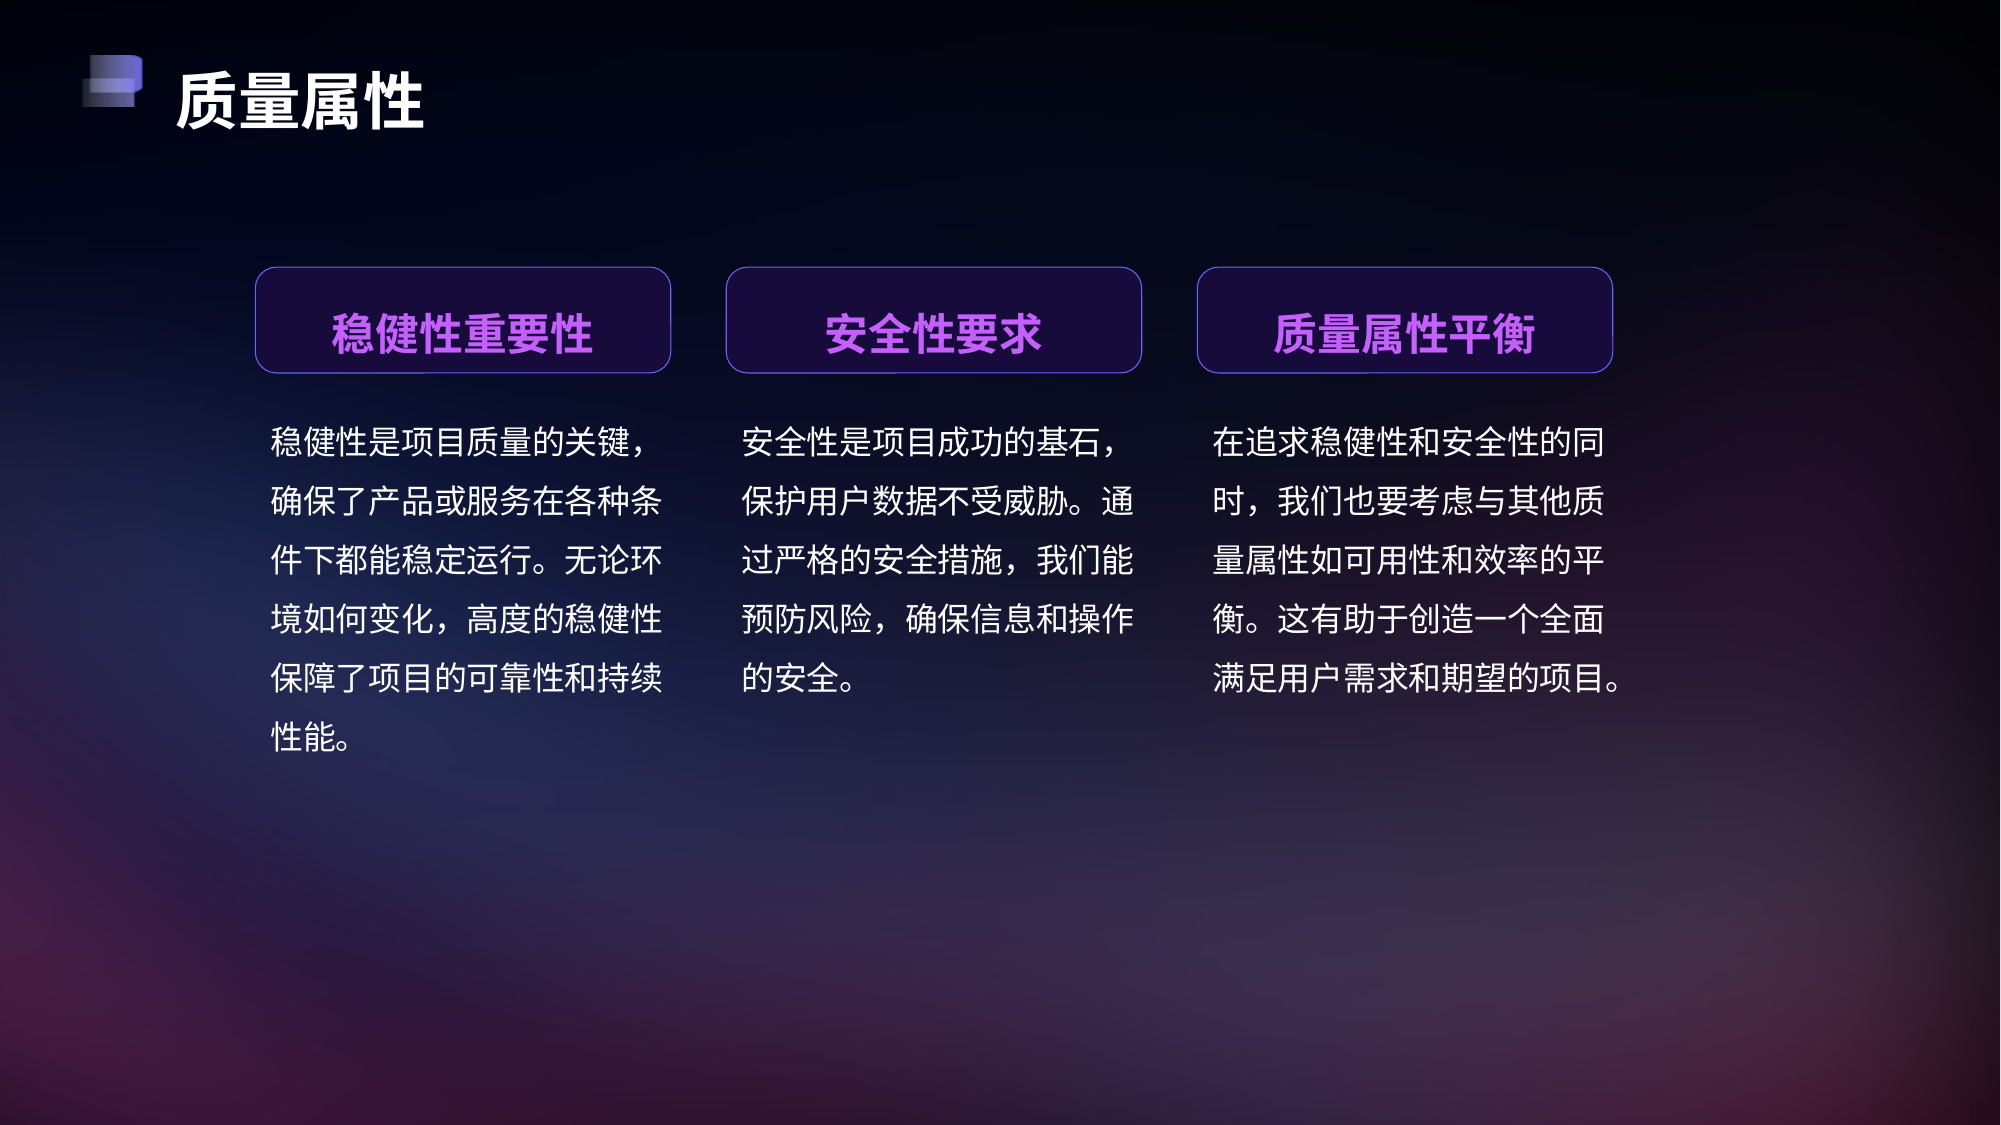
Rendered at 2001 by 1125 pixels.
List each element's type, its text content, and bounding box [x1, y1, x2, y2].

text_box 稳健性是项目质量的关键，确保了产品或服务在各种条件下都能稳定运行。无论环境如何变化，高度的稳健性保障了项目的可靠性和持续性能。 [254, 392, 708, 766]
picture [0, 0, 2001, 1125]
text_box 质量属性平衡 [1195, 265, 1615, 376]
text_box 质量属性 [159, 15, 1700, 147]
text_box 安全性是项目成功的基石，保护用户数据不受威胁。通过严格的安全措施，我们能预防风险，确保信息和操作的安全。 [725, 392, 1179, 706]
text_box 安全性要求 [724, 265, 1144, 376]
text_box 在追求稳健性和安全性的同时，我们也要考虑与其他质量属性如可用性和效率的平衡。这有助于创造一个全面满足用户需求和期望的项目。 [1196, 392, 1650, 706]
text_box 稳健性重要性 [253, 265, 673, 376]
